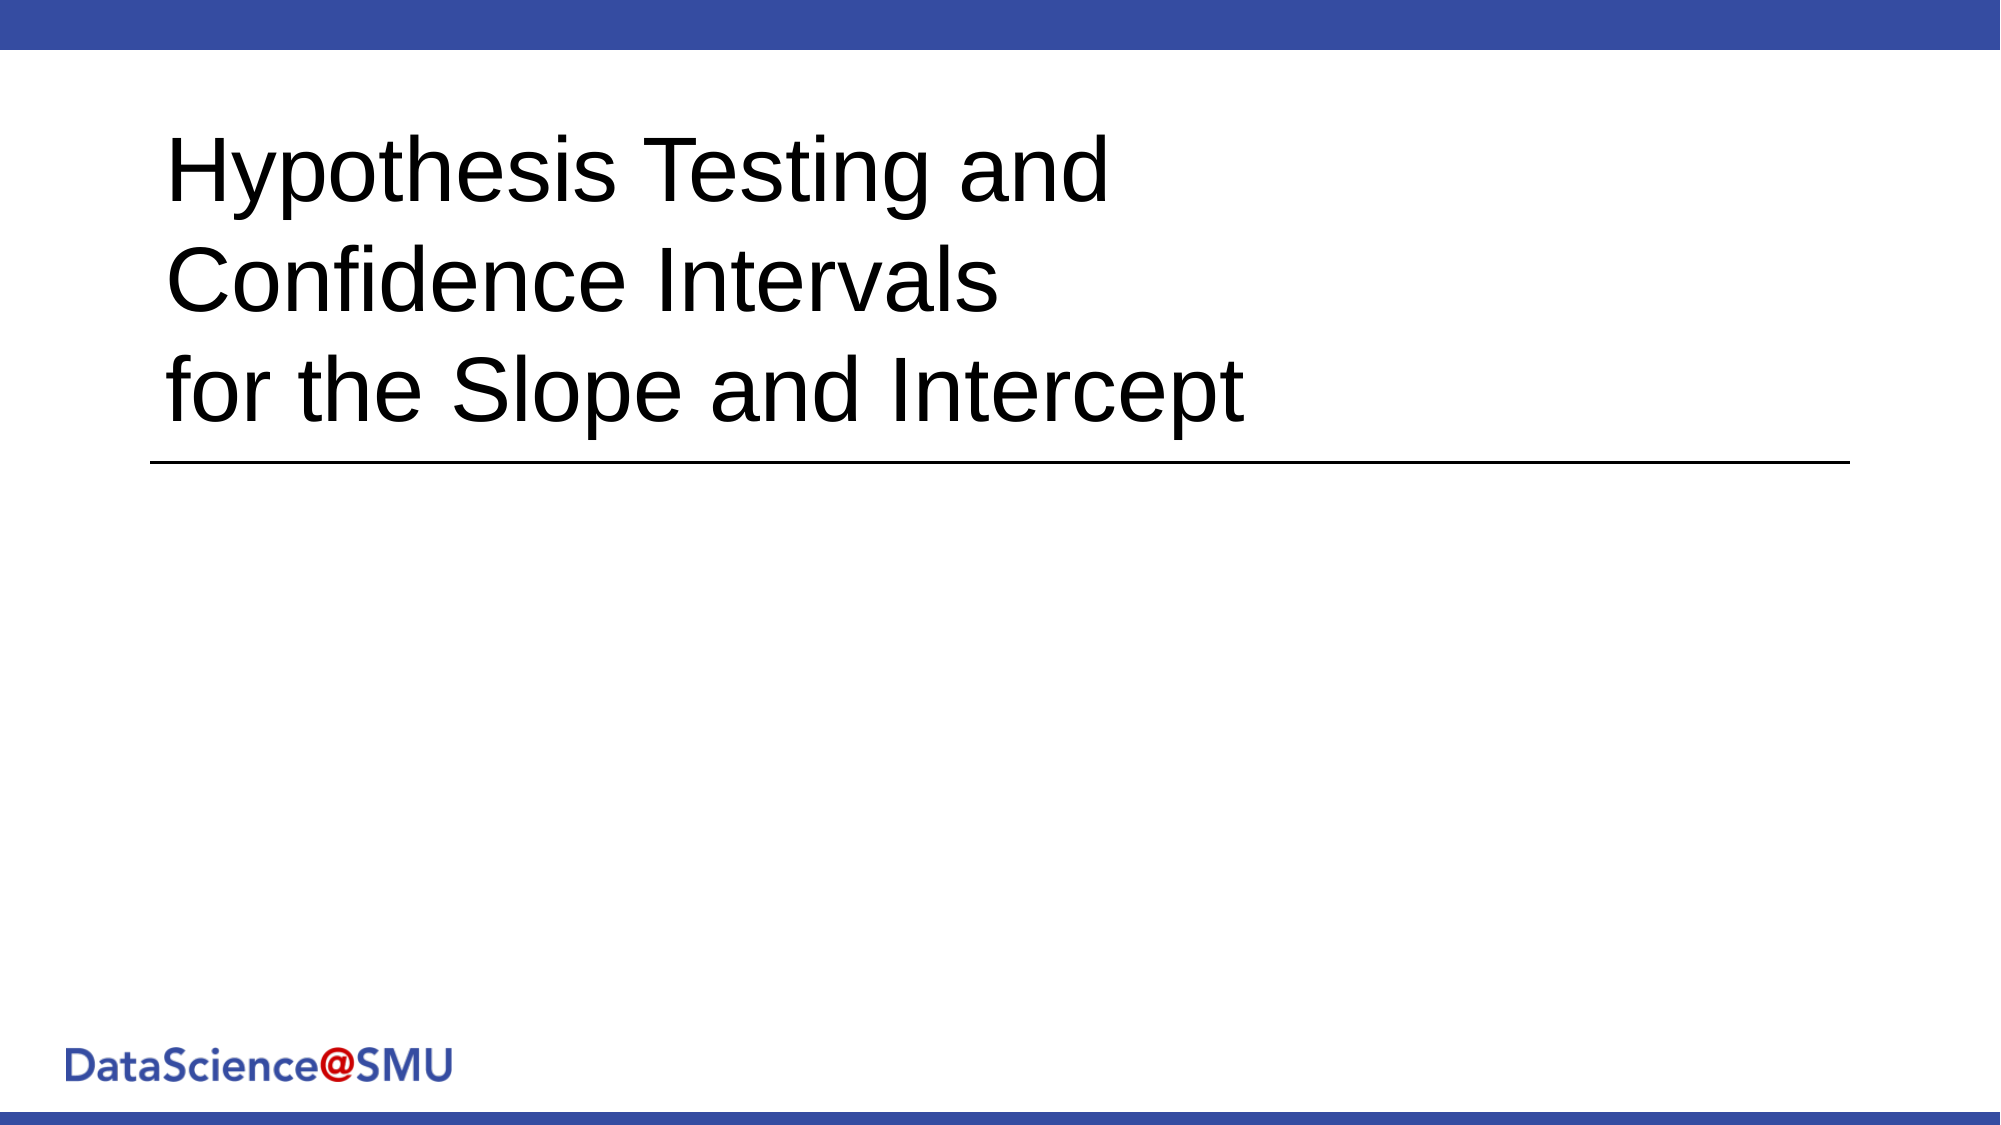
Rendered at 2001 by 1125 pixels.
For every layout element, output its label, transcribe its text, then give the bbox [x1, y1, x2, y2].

title Hypothesis Testing and Confidence Intervals for the Slope and Intercept [150, 299, 1850, 448]
picture [66, 1047, 452, 1082]
